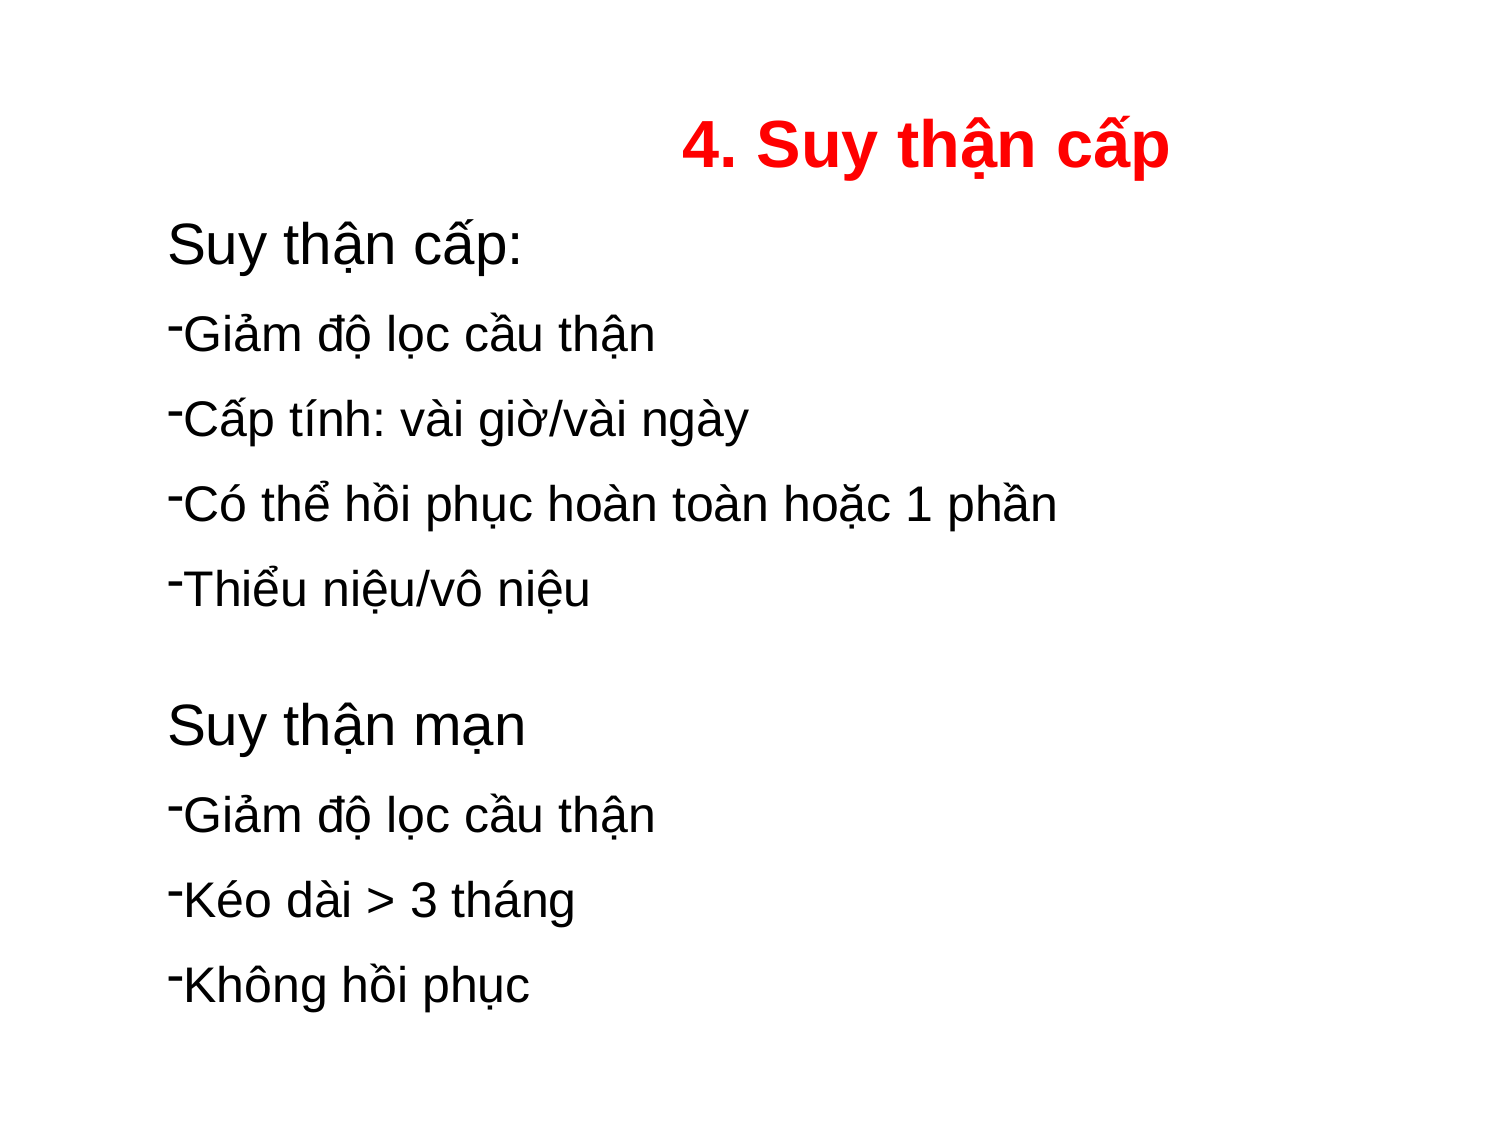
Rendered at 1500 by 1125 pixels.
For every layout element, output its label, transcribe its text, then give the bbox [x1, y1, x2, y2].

text_box Suy thận cấp: Giảm độ lọc cầu thận Cấp tính: vài giờ/vài ngày Có thể hồi phục hoàn toàn hoặc 1 phần Thiểu niệu/vô niệu [152, 199, 1465, 625]
text_box Suy thận mạn Giảm độ lọc cầu thận Kéo dài > 3 tháng Không hồi phục [152, 679, 1348, 1020]
text_box 4. Suy thận cấp [667, 93, 1465, 189]
